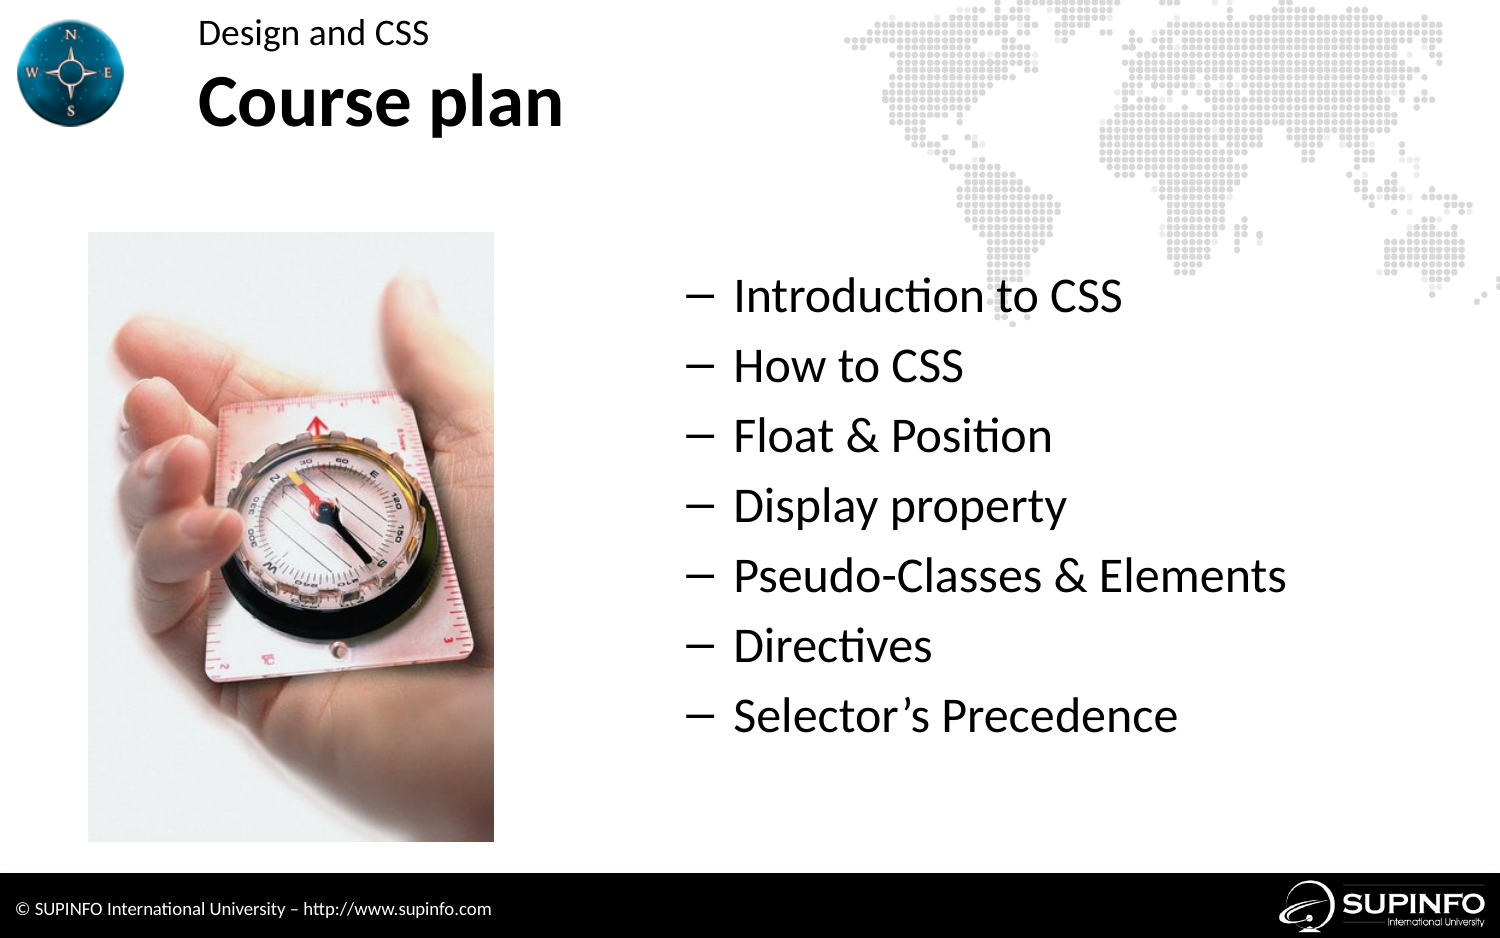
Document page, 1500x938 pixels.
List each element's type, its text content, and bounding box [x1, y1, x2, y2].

list Introduction to CSS How to CSS Float & Position Display property Pseudo-Classes & Elements Directives Selector’s Precedence [596, 185, 1459, 880]
picture [104, 67, 111, 78]
picture [67, 105, 75, 117]
picture [844, 0, 1500, 327]
picture [45, 46, 97, 99]
title Course plan [183, 56, 1459, 138]
picture [88, 232, 495, 842]
list Design and CSS [183, 0, 1459, 56]
picture [1269, 870, 1494, 938]
picture [17, 19, 125, 127]
picture [65, 29, 77, 40]
picture [25, 67, 39, 77]
